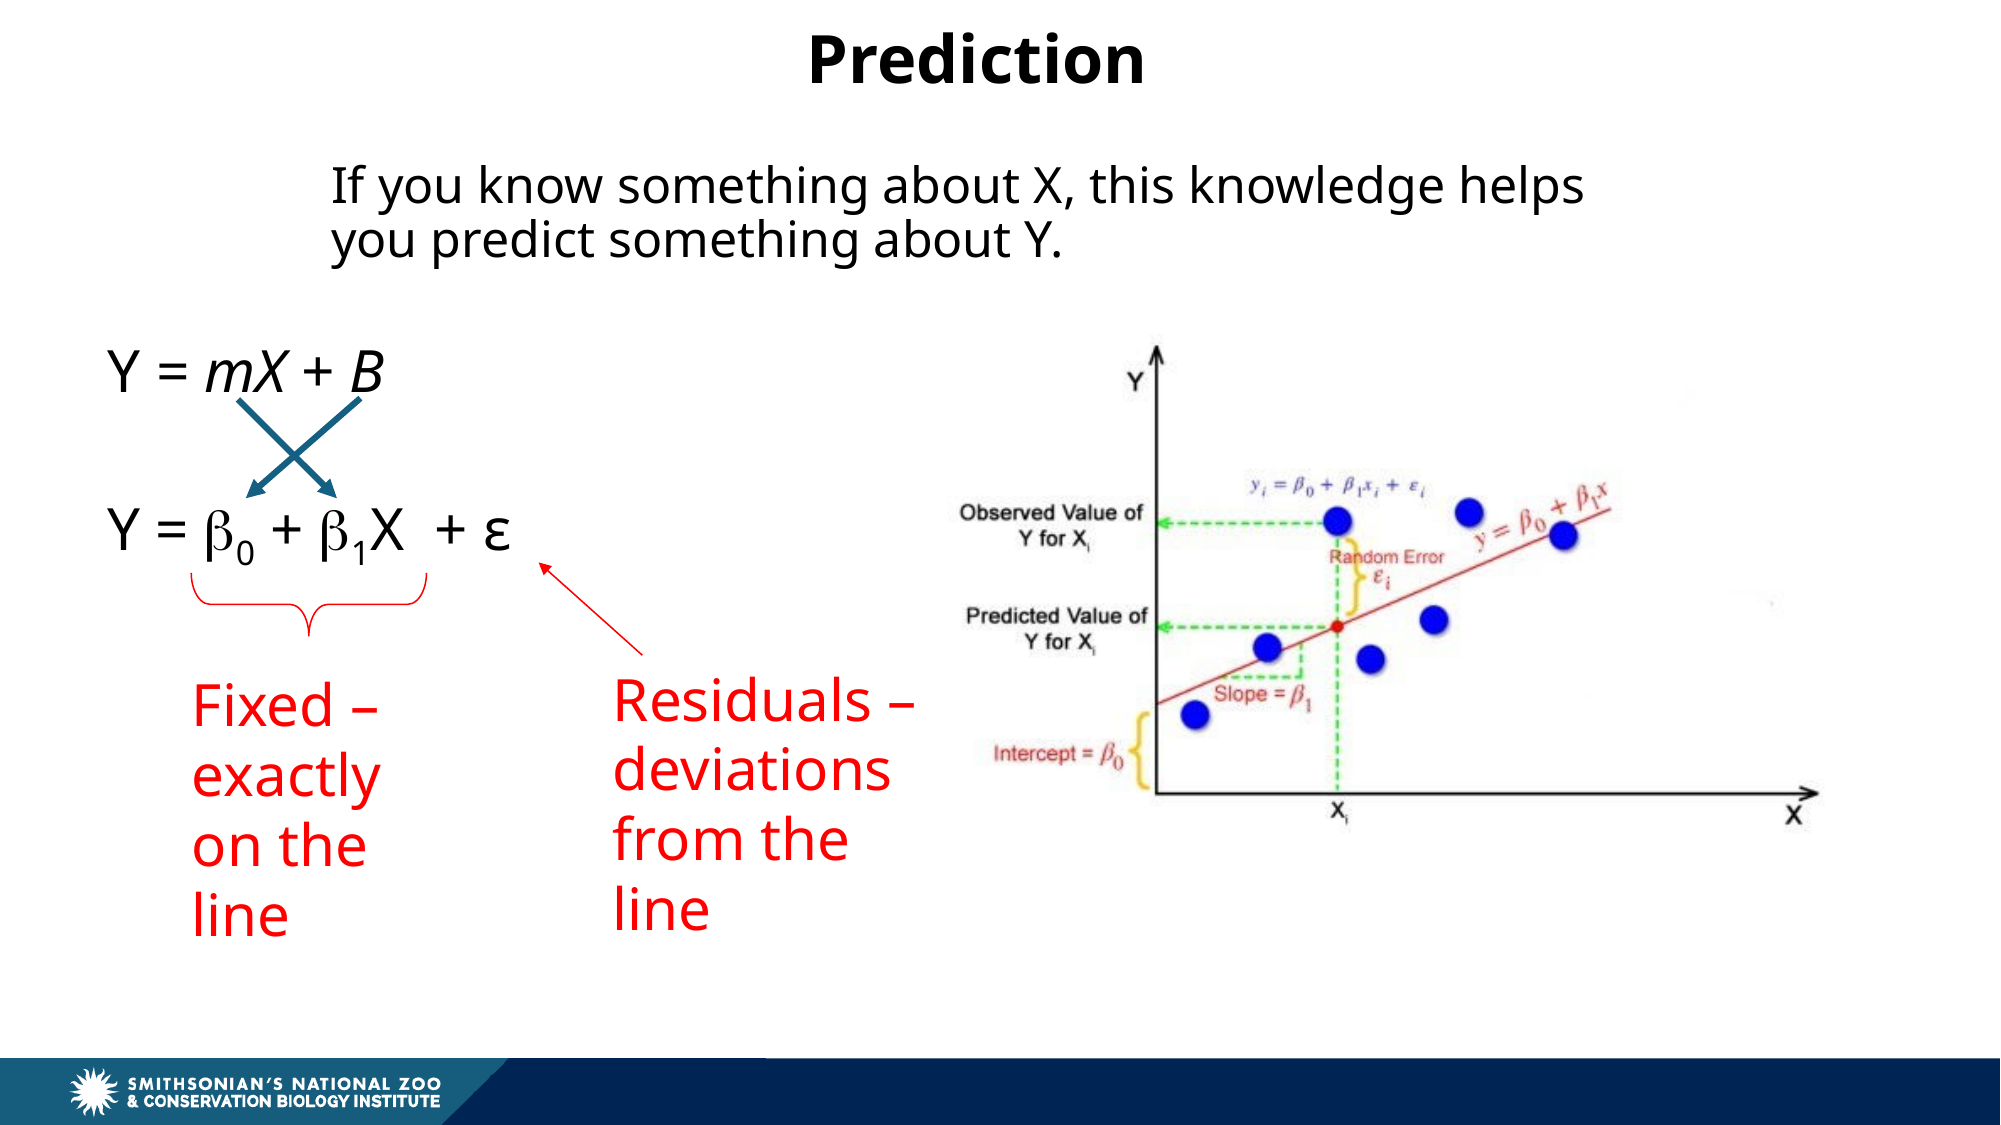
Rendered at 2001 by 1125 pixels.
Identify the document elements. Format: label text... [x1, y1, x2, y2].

text_box If you know something about X, this knowledge helps you predict something about Y. [315, 258, 1698, 464]
picture [920, 334, 1887, 862]
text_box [245, 397, 361, 499]
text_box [176, 572, 441, 960]
text_box Prediction [227, 18, 1727, 258]
text_box Y = mX + B [92, 327, 315, 412]
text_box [538, 561, 1043, 954]
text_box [237, 398, 338, 499]
picture [0, 1058, 701, 1125]
text_box Y = 0 + 1X + ε [92, 486, 920, 587]
